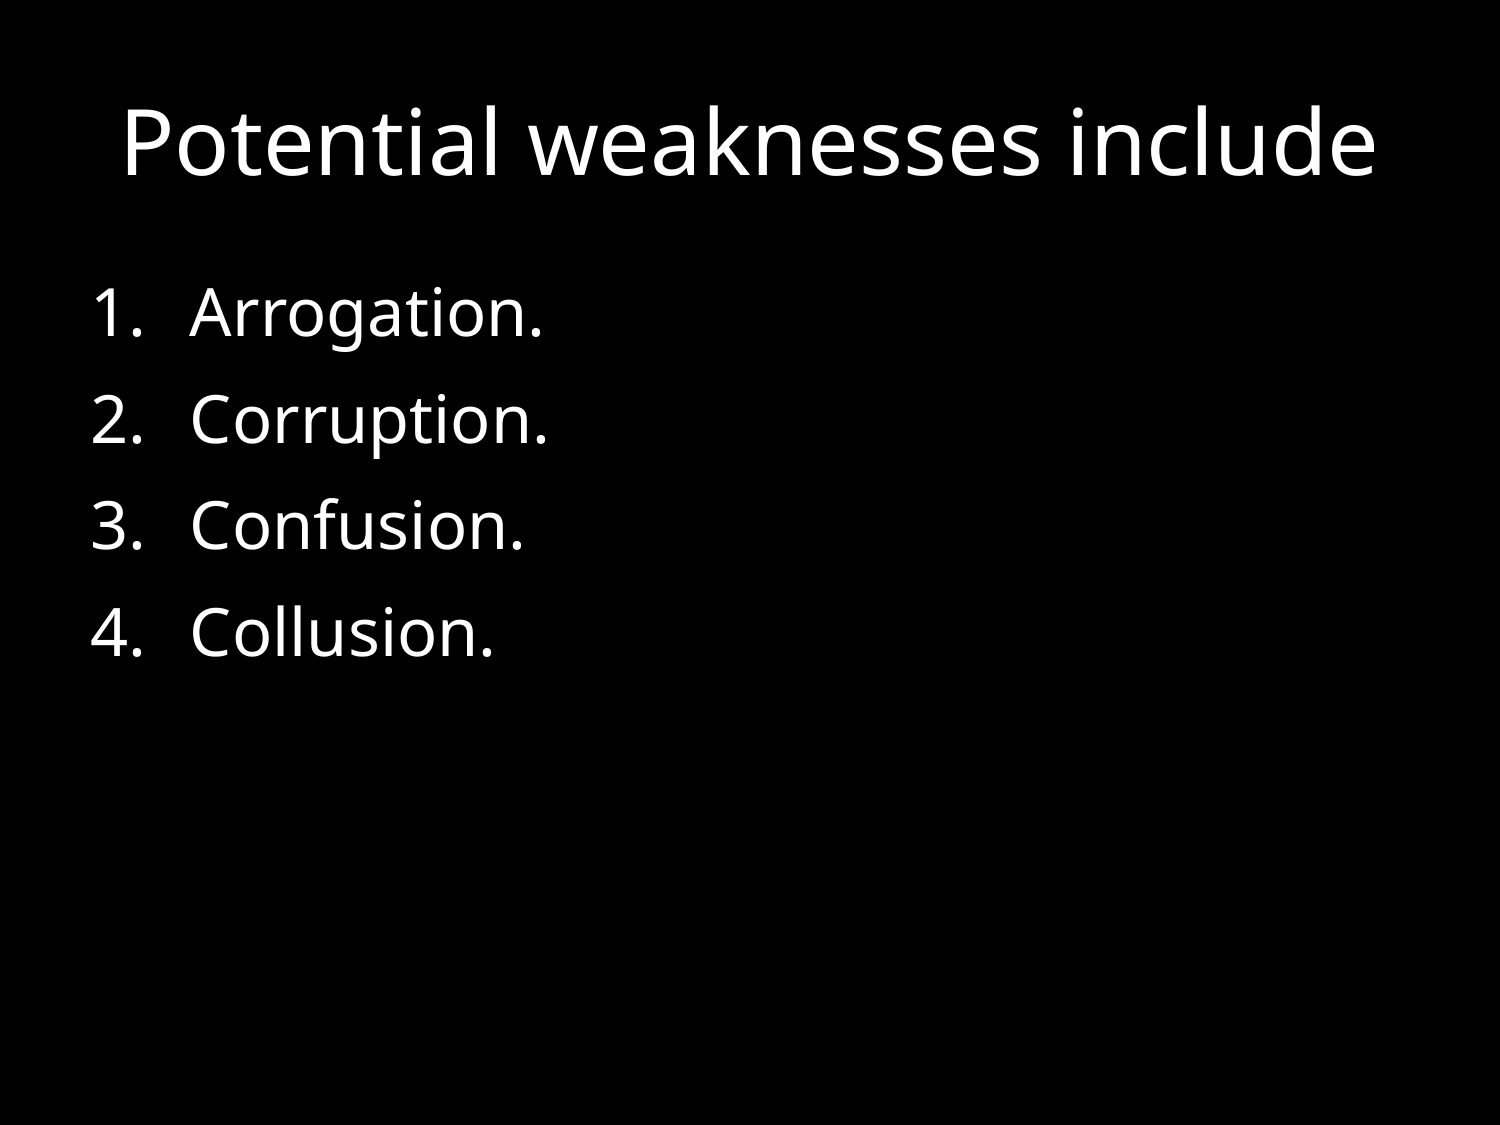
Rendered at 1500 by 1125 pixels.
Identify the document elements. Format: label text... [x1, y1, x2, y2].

list Arrogation. Corruption. Confusion. Collusion. [74, 262, 1426, 1101]
title Potential weaknesses include [74, 44, 1426, 233]
